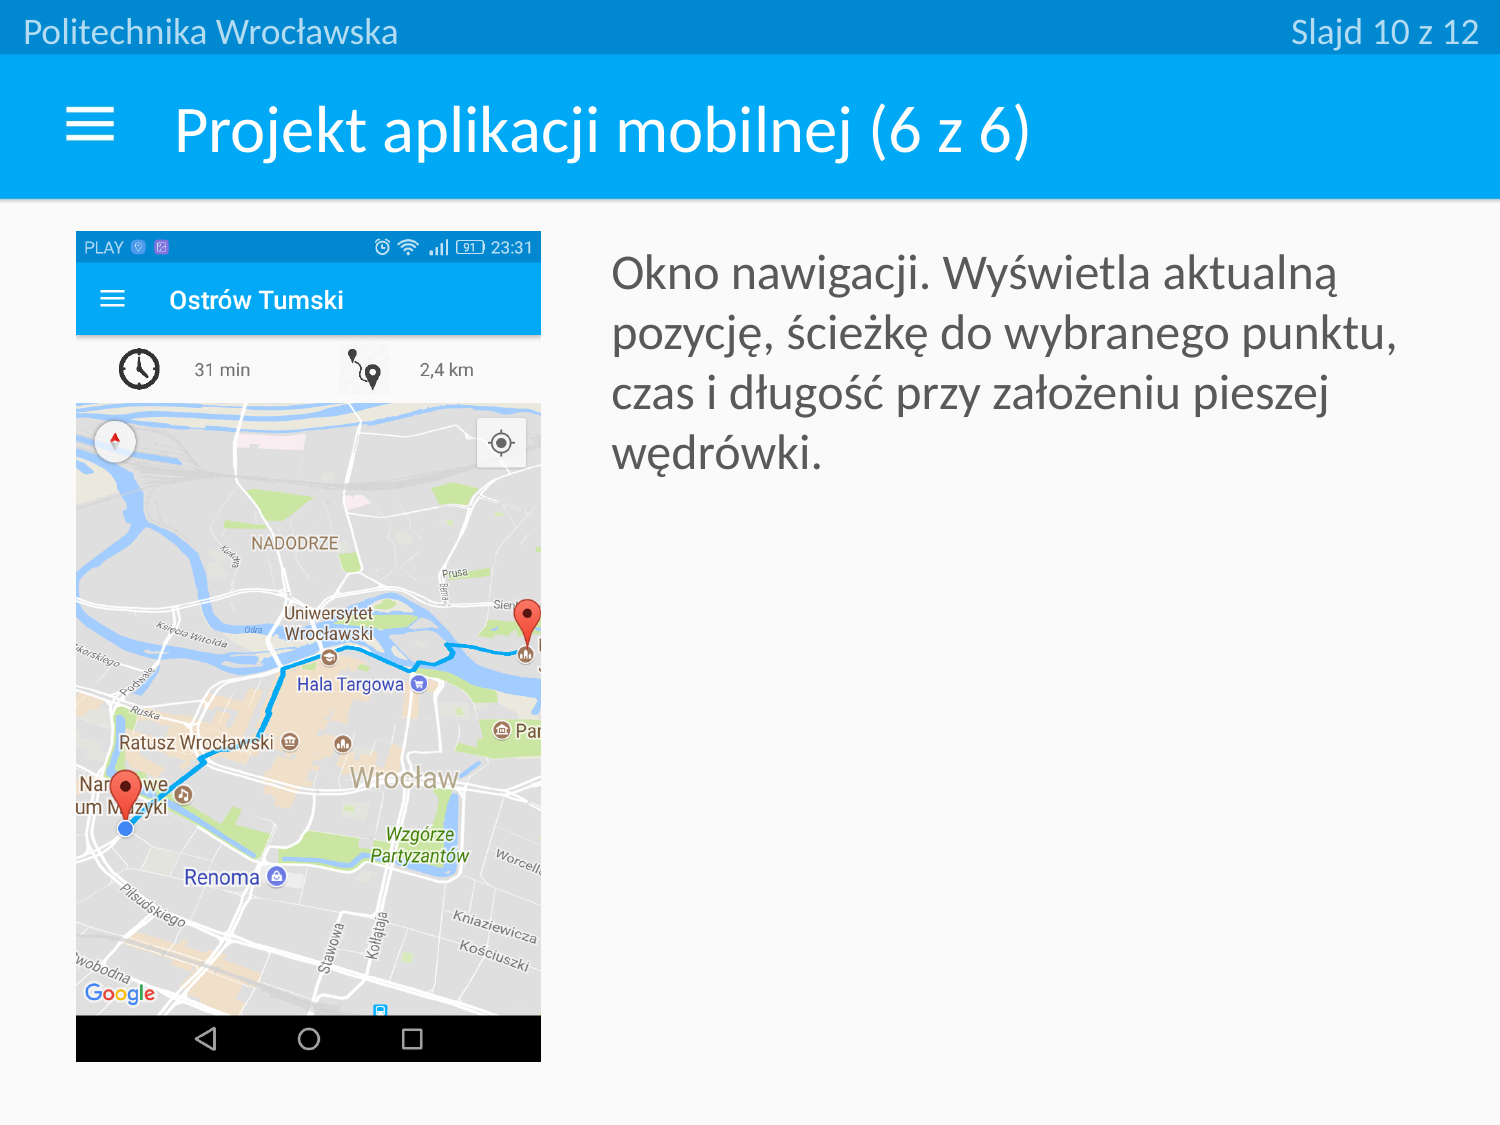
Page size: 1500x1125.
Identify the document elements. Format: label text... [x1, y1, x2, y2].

picture [0, 199, 1500, 1125]
picture [66, 107, 114, 112]
picture [66, 135, 114, 140]
text_box Okno nawigacji. Wyświetla aktualną pozycję, ścieżkę do wybranego punktu, czas i długość przy założeniu pieszej wędrówki. [596, 231, 1459, 487]
text_box Projekt aplikacji mobilnej (6 z 6) [159, 78, 1425, 197]
picture [66, 121, 114, 126]
text_box Politechnika Wrocławska Slajd 10 z 12 [0, 0, 1500, 60]
